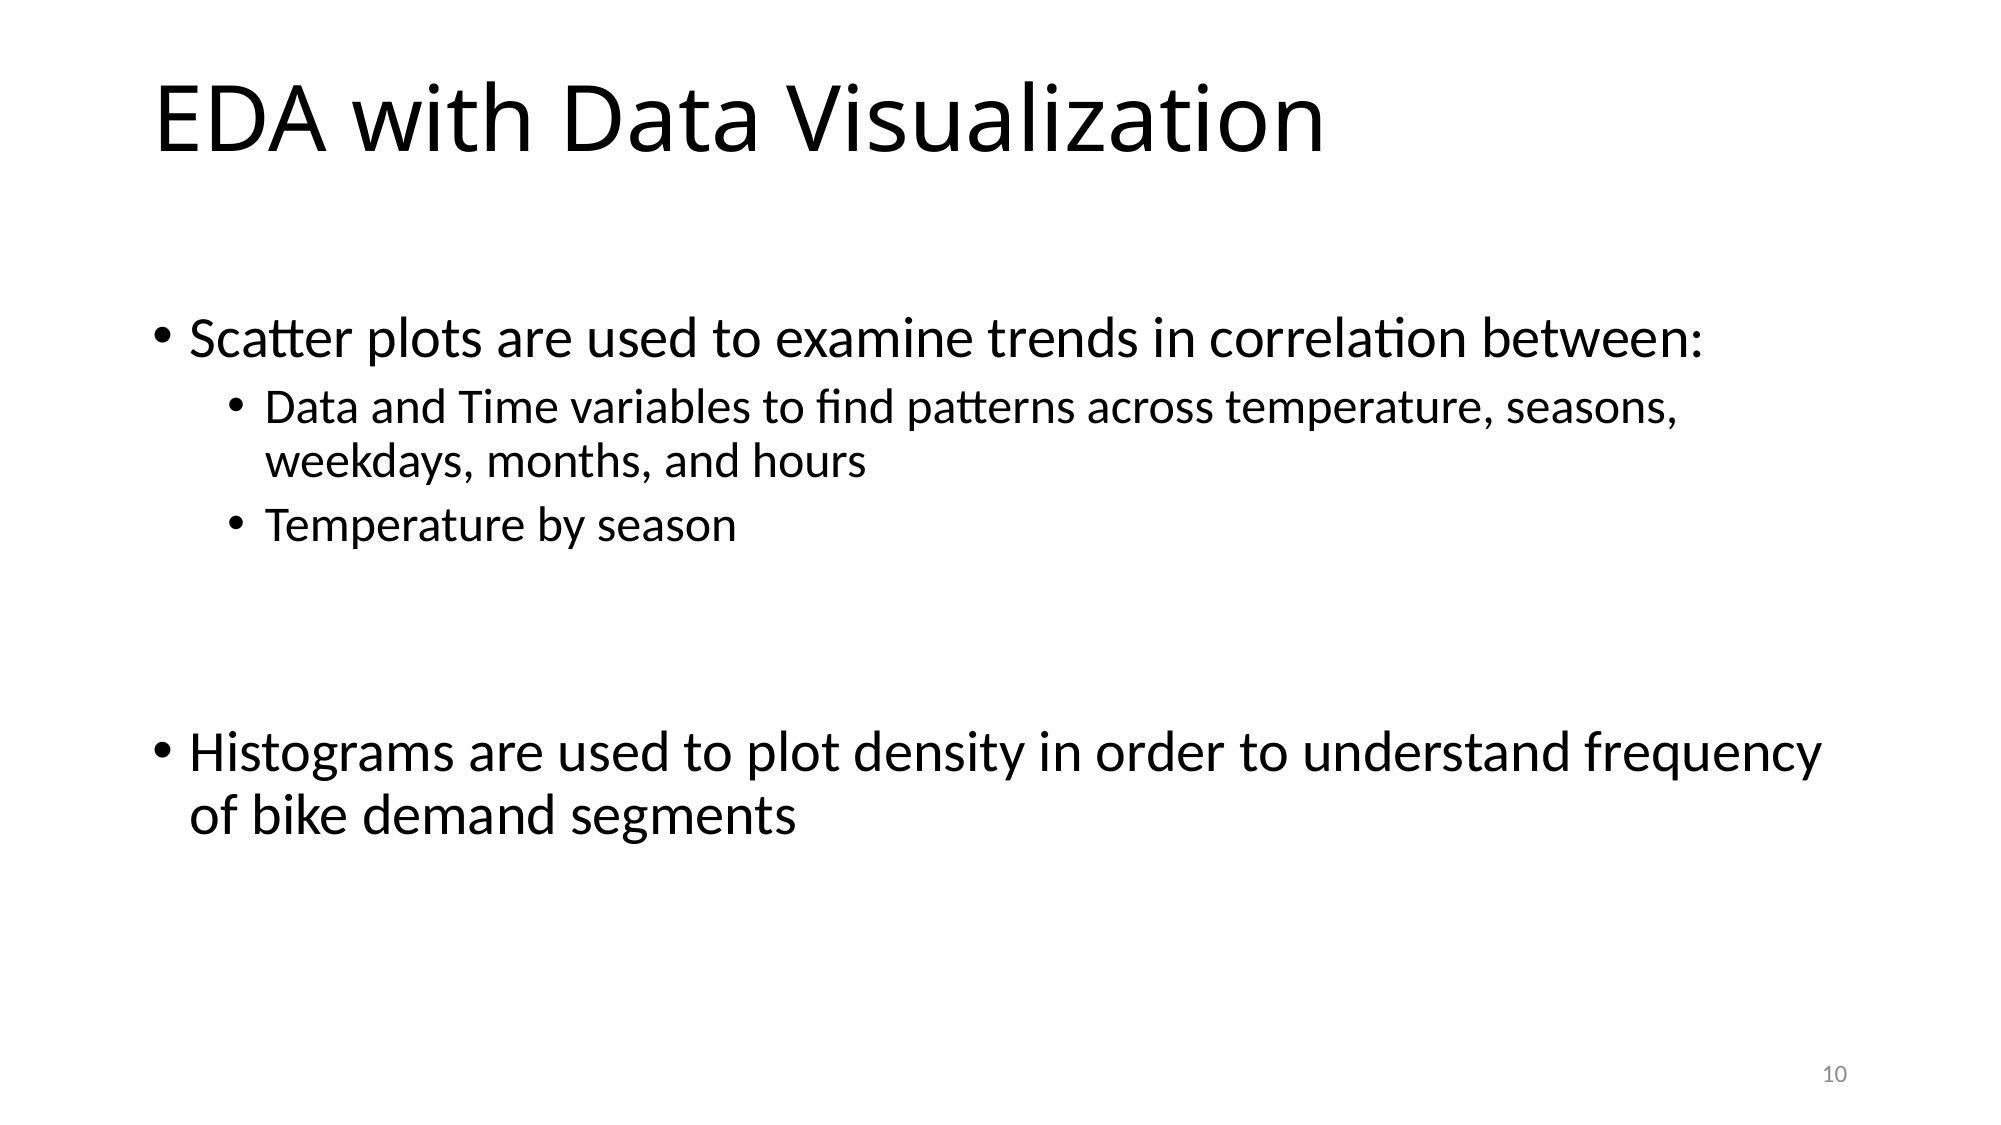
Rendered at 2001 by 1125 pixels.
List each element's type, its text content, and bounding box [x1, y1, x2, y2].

list Scatter plots are used to examine trends in correlation between: Data and Time variables to find patterns across temperature, seasons, weekdays, months, and hours Temperature by season Histograms are used to plot density in order to understand frequency of bike demand segments [137, 299, 1863, 1014]
slide_number 10 [1412, 1042, 1863, 1103]
title EDA with Data Visualization [137, 13, 1863, 231]
